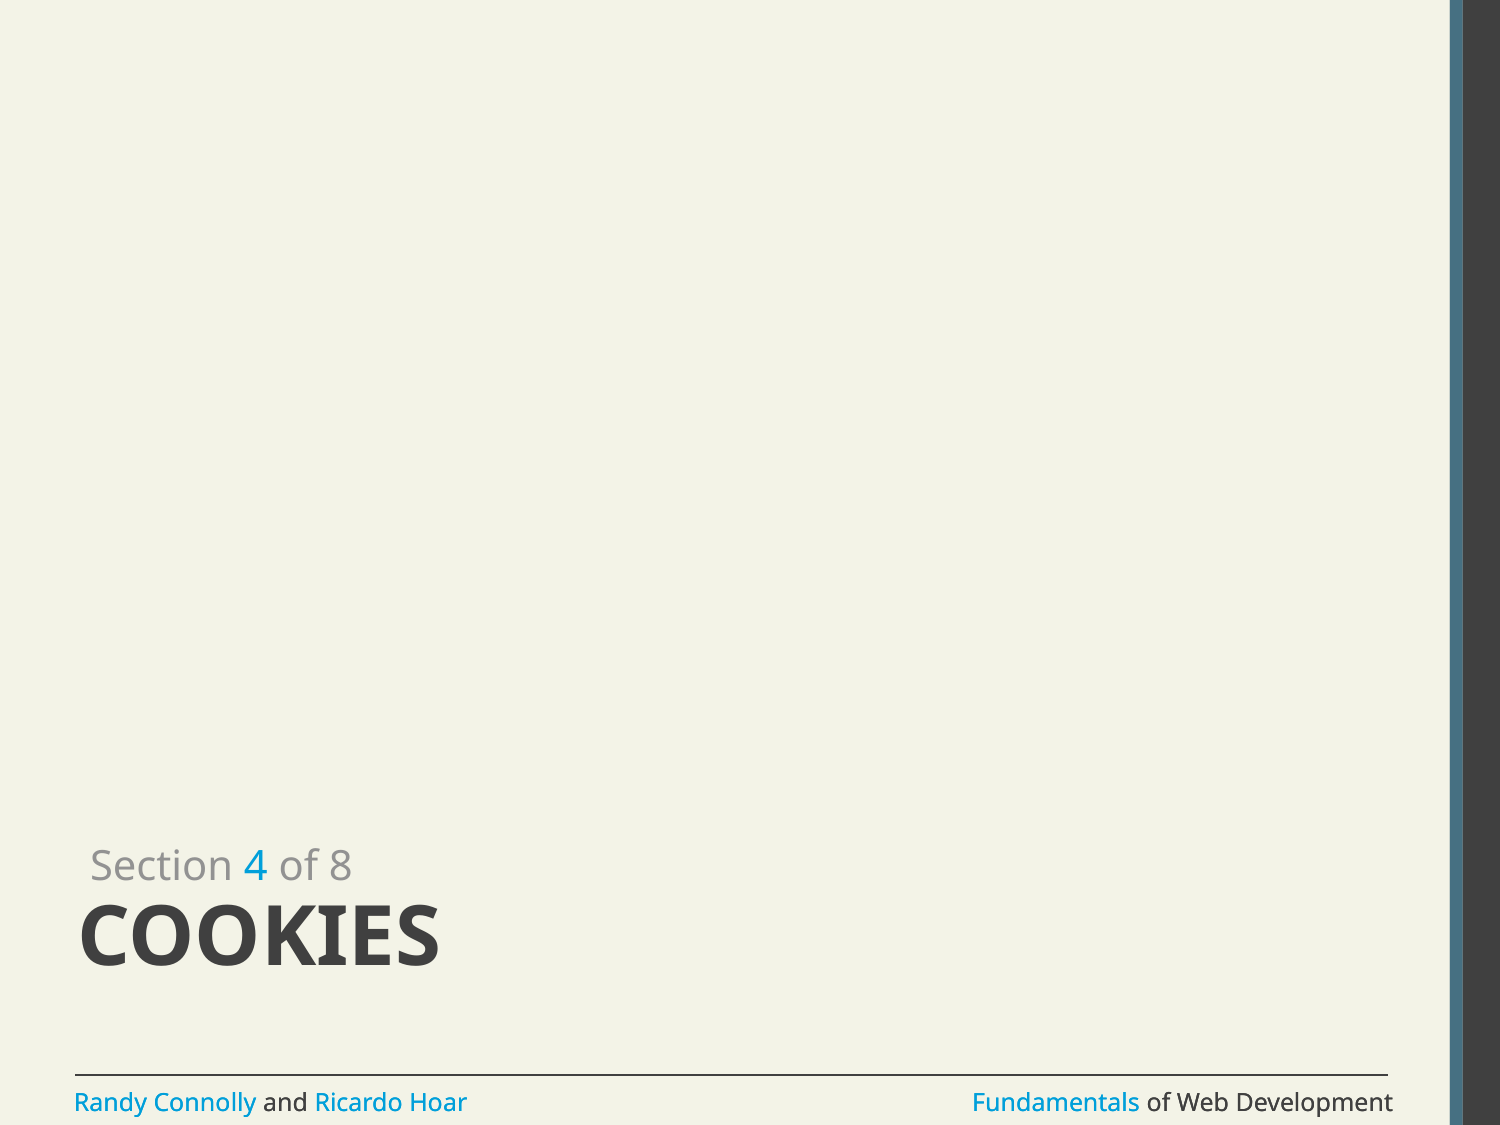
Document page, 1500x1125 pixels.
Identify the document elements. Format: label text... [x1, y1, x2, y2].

title Cookies [62, 875, 1381, 1013]
list Section 4 of 8 [75, 650, 1350, 897]
